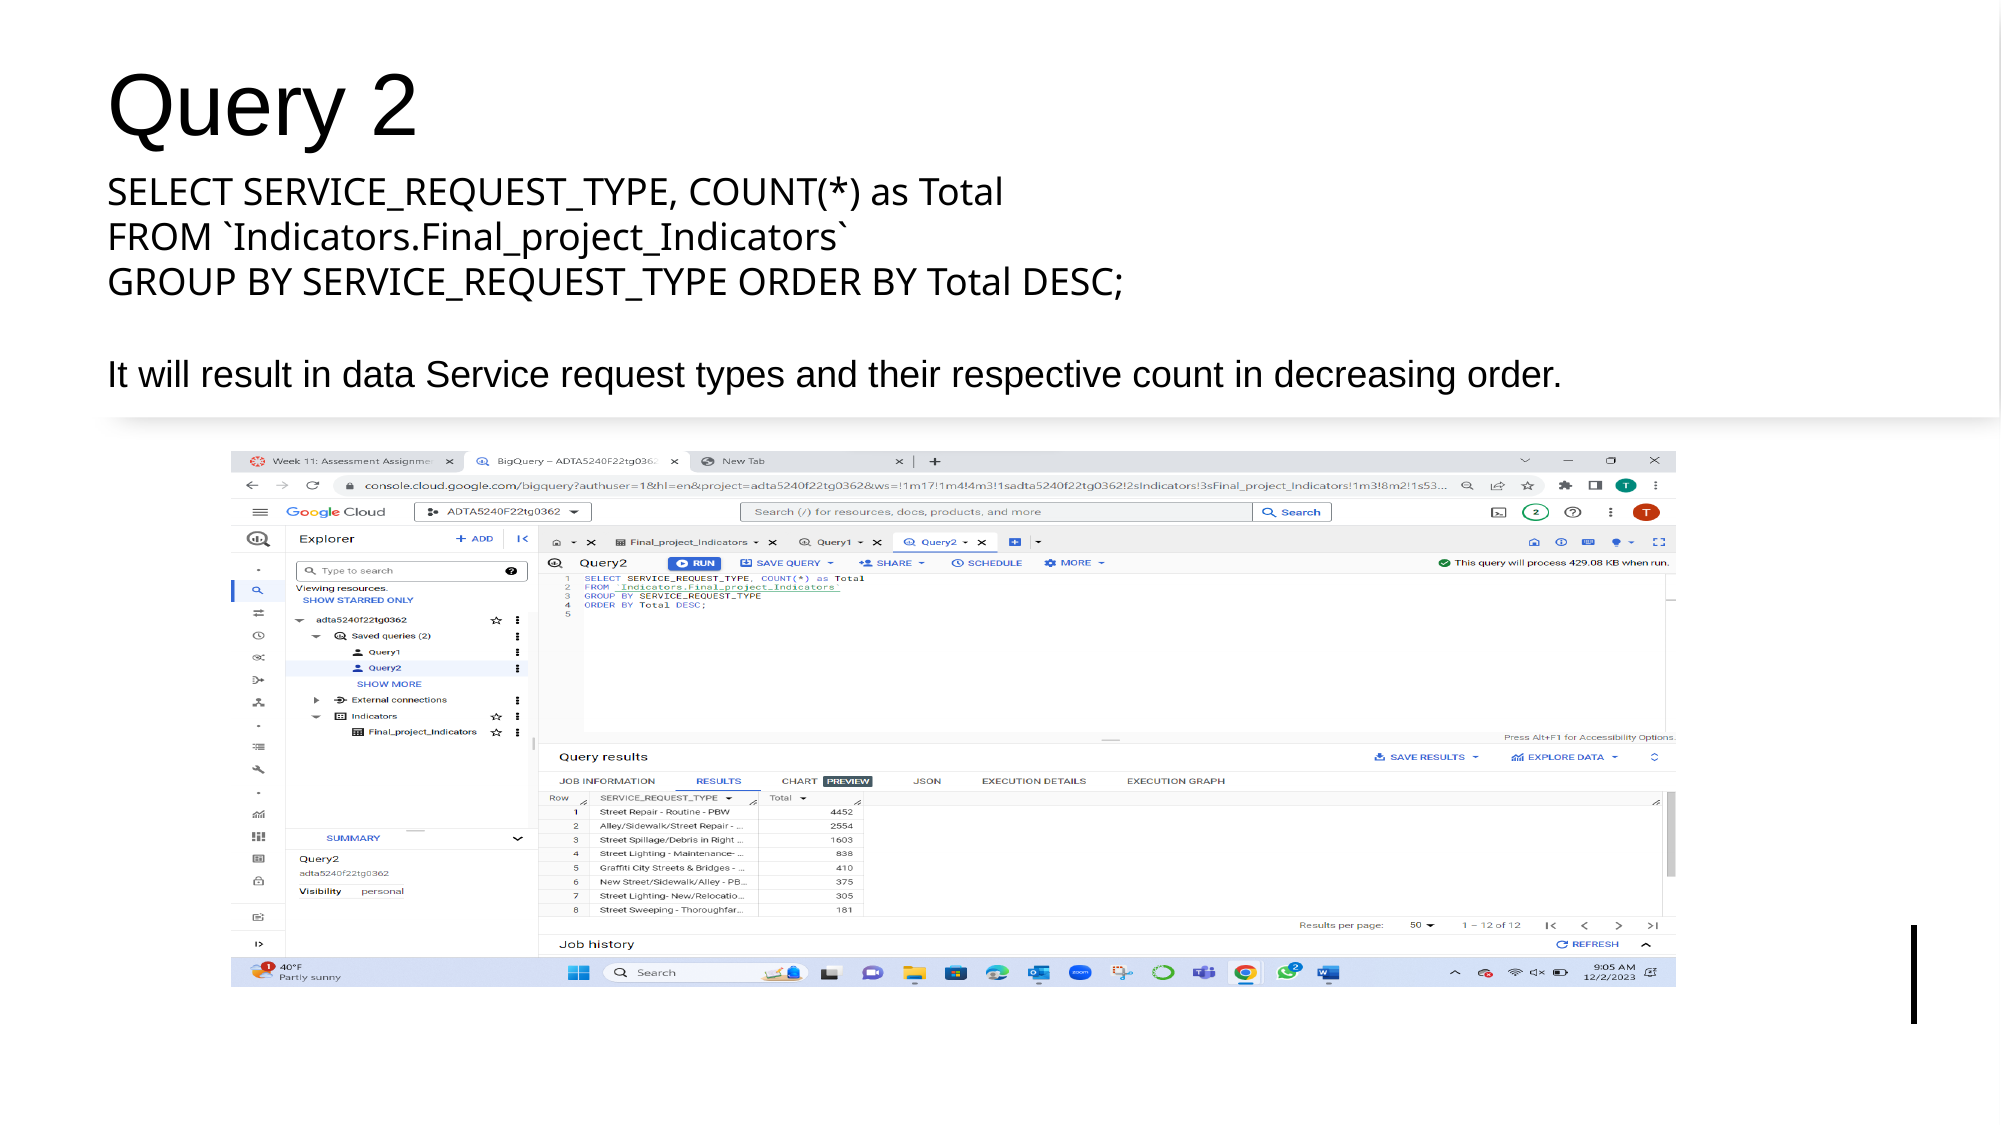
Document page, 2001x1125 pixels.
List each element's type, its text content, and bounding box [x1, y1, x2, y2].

title Query 2 [92, 39, 1795, 161]
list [230, 450, 1677, 987]
text_box SELECT SERVICE_REQUEST_TYPE, COUNT(*) as Total FROM `Indicators.Final_project_Indicators` GROUP BY SERVICE_REQUEST_TYPE ORDER BY Total DESC; [92, 160, 1557, 342]
text_box It will result in data Service request types and their respective count in decreasing order. [92, 342, 1743, 403]
